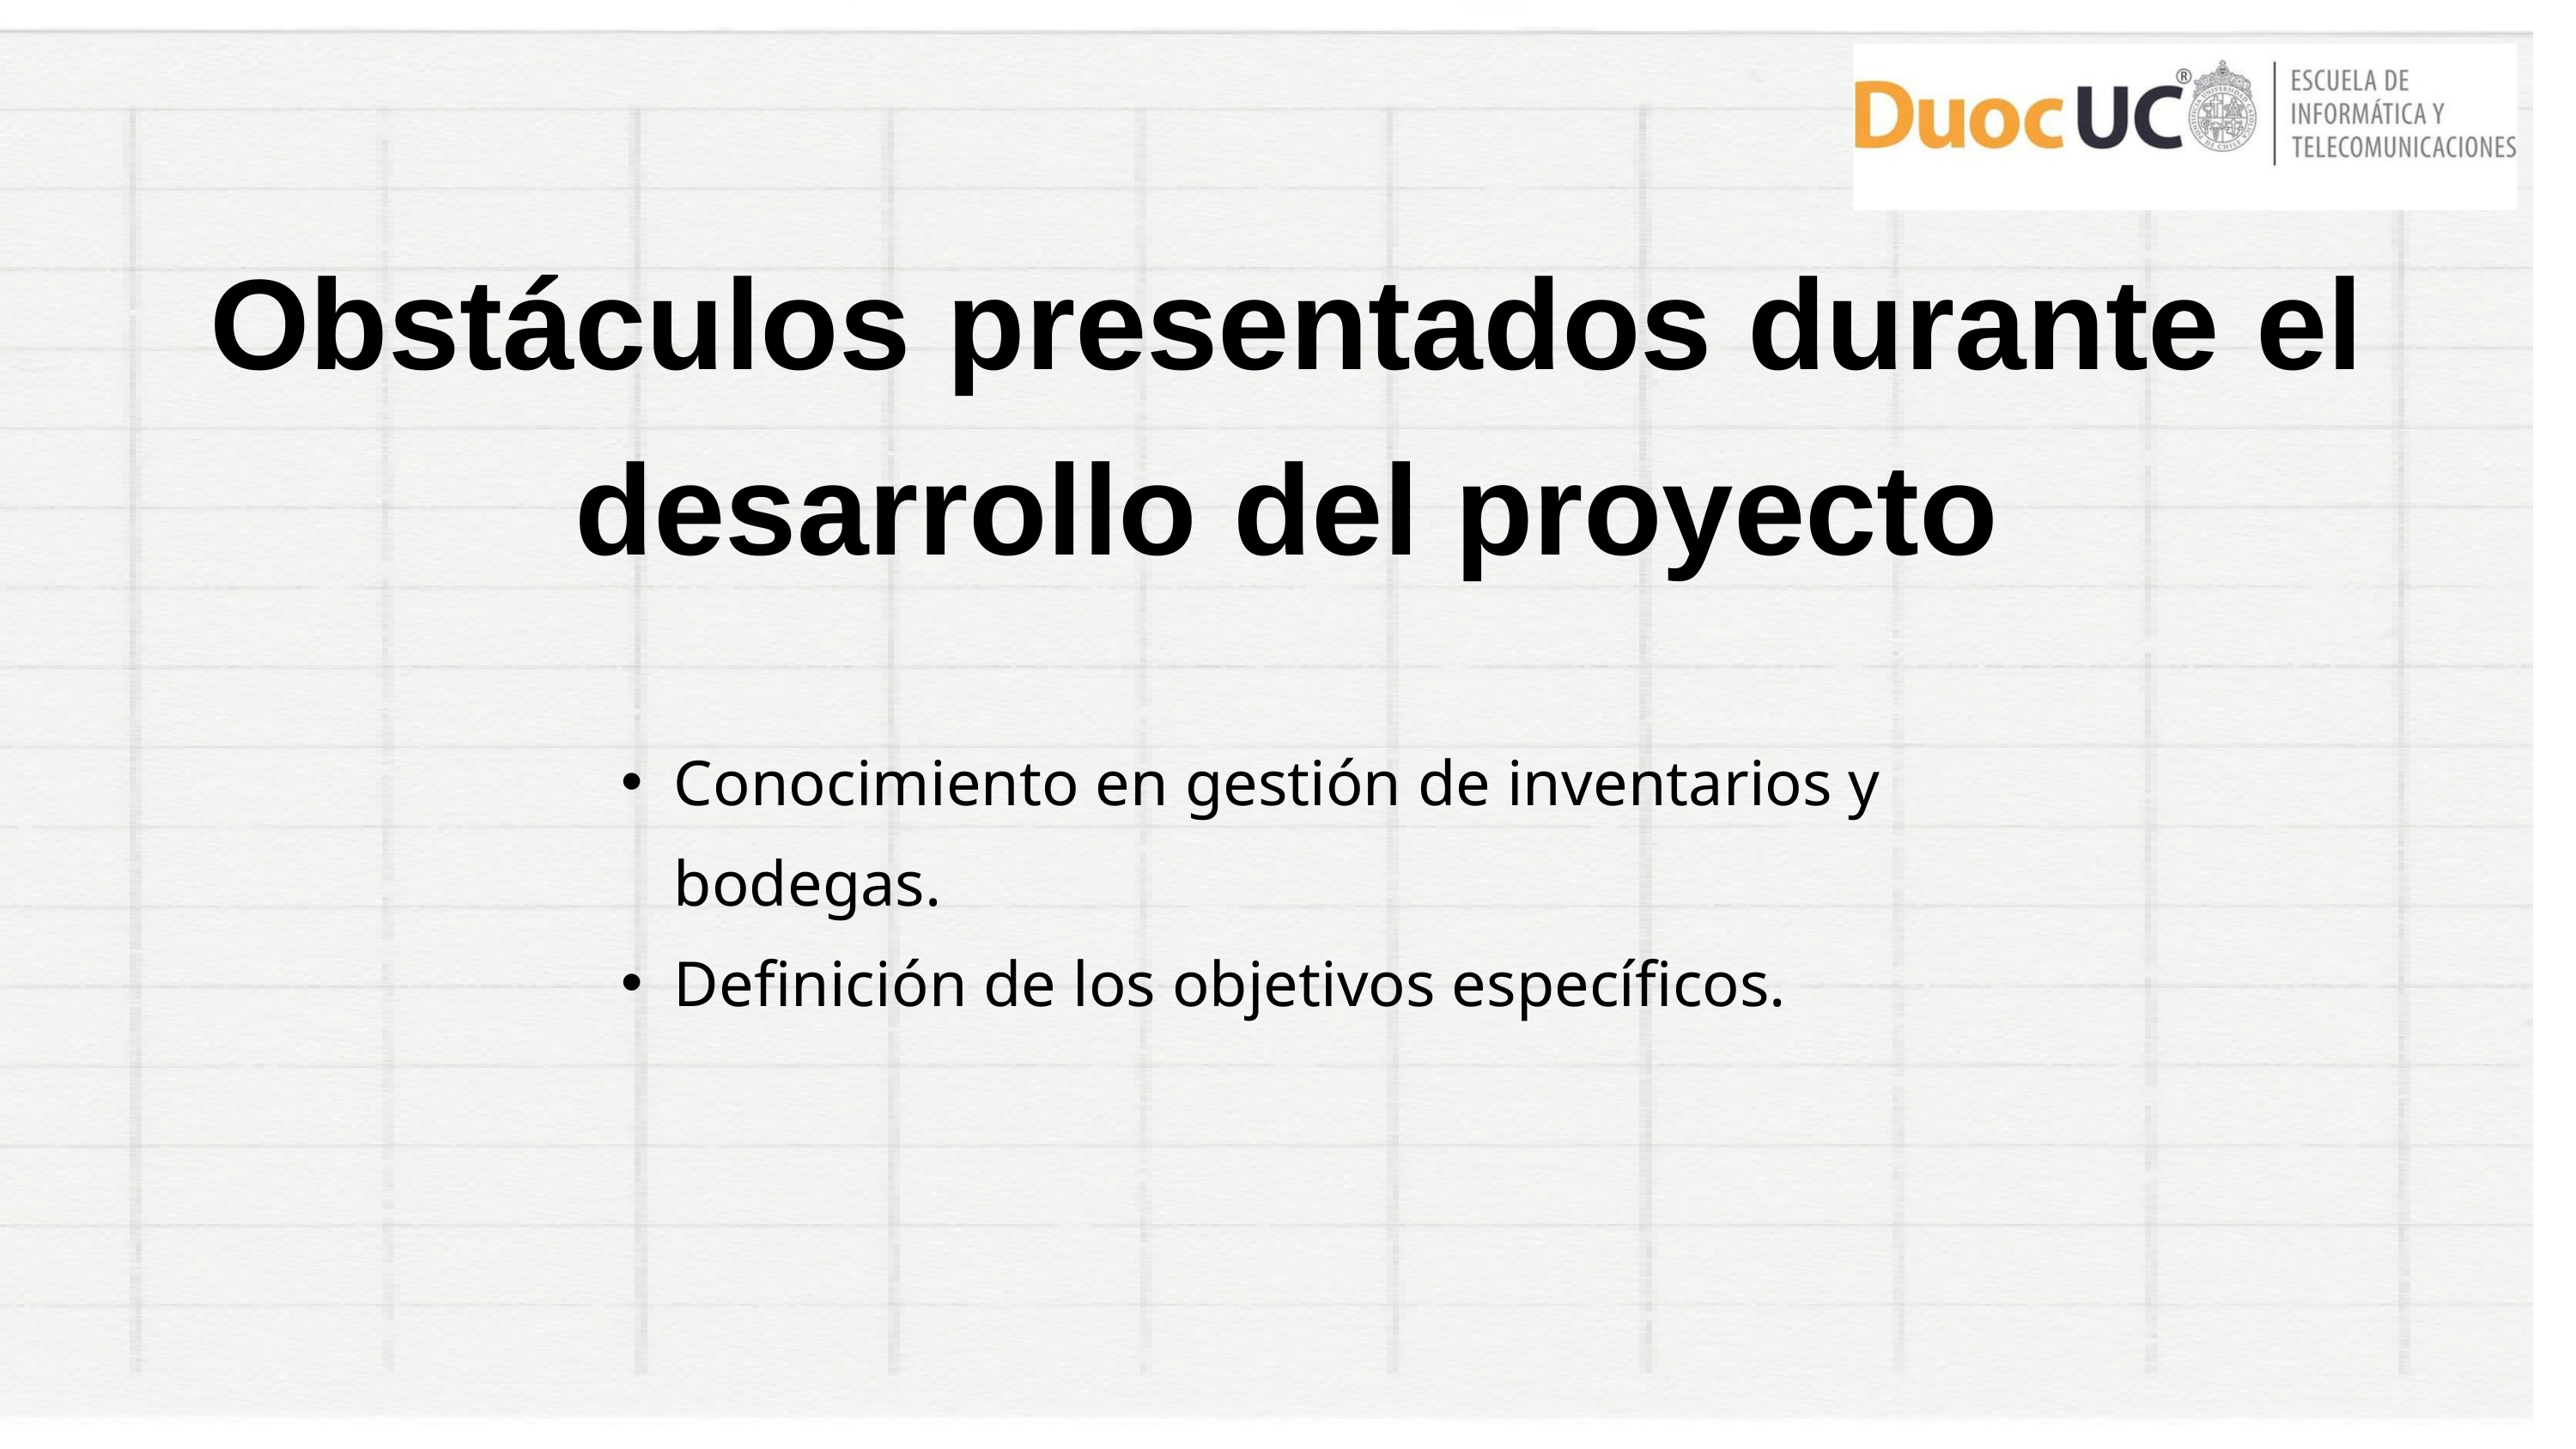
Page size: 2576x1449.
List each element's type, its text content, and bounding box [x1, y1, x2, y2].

text_box Obstáculos presentados durante el desarrollo del proyecto [12, 209, 2563, 581]
text_box Conocimiento en gestión de inventarios y bodegas. Definición de los objetivos específicos. [568, 717, 1923, 1019]
text_box [1853, 44, 2518, 209]
text_box [0, 0, 2534, 1449]
